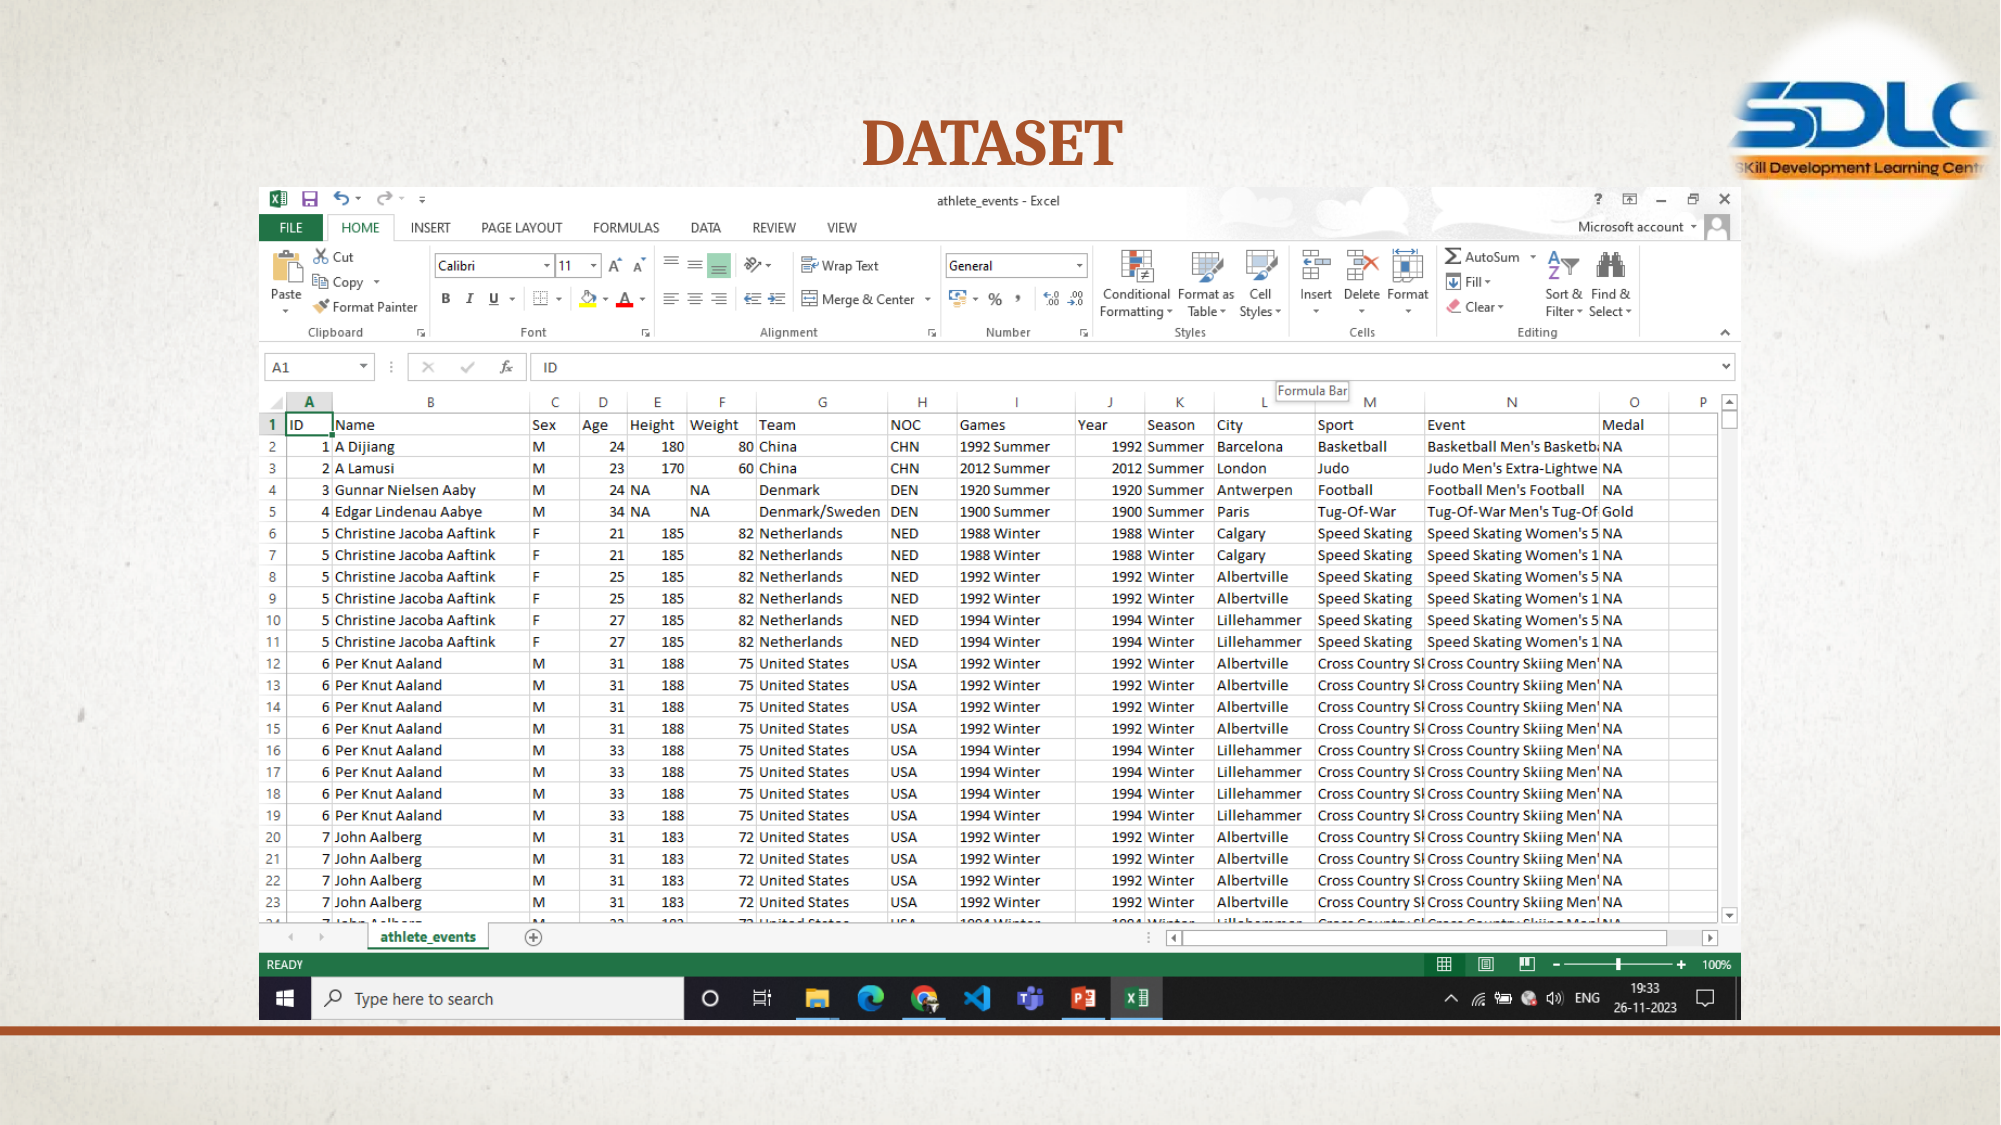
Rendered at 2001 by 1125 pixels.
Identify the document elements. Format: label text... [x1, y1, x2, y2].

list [259, 187, 1741, 1020]
picture [0, 0, 2001, 1125]
title DATASET [212, 0, 1719, 188]
